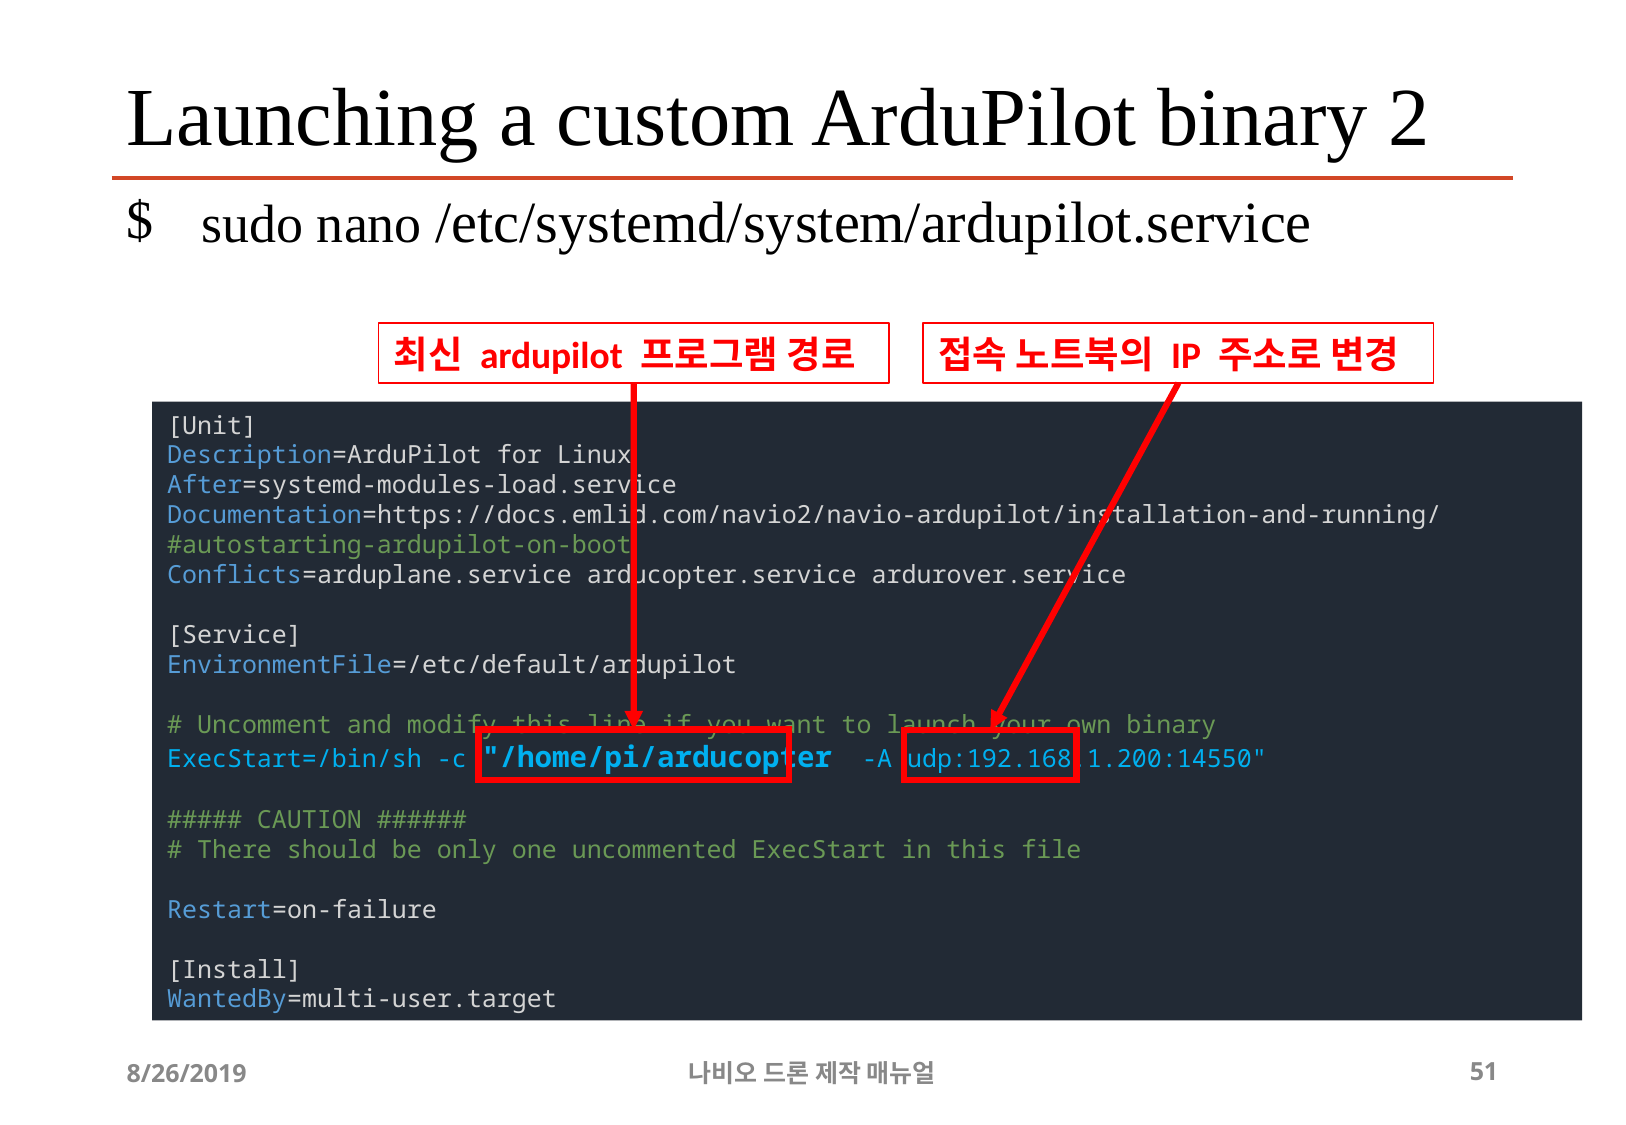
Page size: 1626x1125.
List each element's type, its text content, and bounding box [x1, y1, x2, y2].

title Launching a custom ArduPilot binary 2 [111, 59, 1514, 179]
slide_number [111, 1042, 303, 1103]
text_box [151, 322, 1583, 1028]
footer 나비오 드론 제작 매뉴얼 [538, 1042, 1087, 1103]
list sudo nano /etc/systemd/system/ardupilot.service [111, 185, 1514, 306]
slide_number ‹#› [1433, 1042, 1514, 1103]
